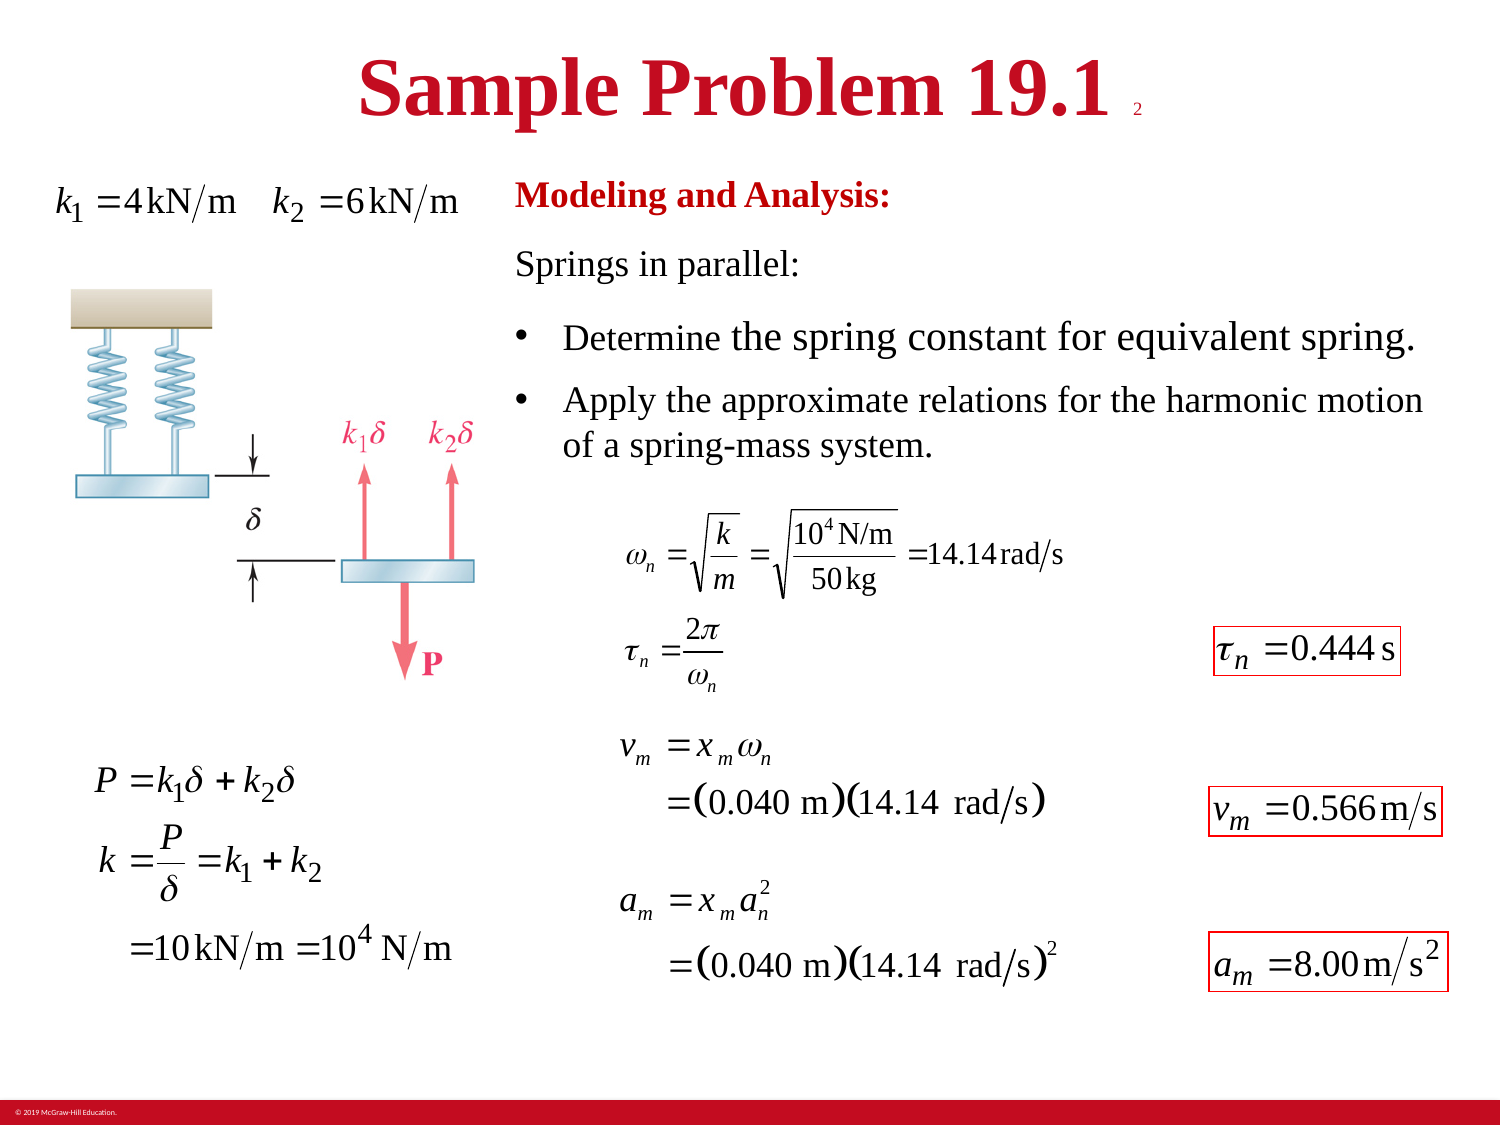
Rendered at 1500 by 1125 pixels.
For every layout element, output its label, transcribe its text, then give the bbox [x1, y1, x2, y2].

title Sample Problem 19.1 2 [75, 24, 1425, 125]
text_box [1209, 787, 1442, 836]
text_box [89, 758, 457, 976]
picture [70, 287, 476, 681]
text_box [1209, 932, 1448, 992]
list Modeling and Analysis: Springs in parallel: Determine the spring constant for equivalent spring. [500, 162, 1450, 362]
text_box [1214, 626, 1401, 676]
list Apply the approximate relations for the harmonic motion of a spring-mass system. [500, 368, 1450, 476]
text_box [621, 501, 1071, 701]
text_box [51, 179, 463, 229]
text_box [612, 717, 1052, 836]
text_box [611, 870, 1067, 1001]
